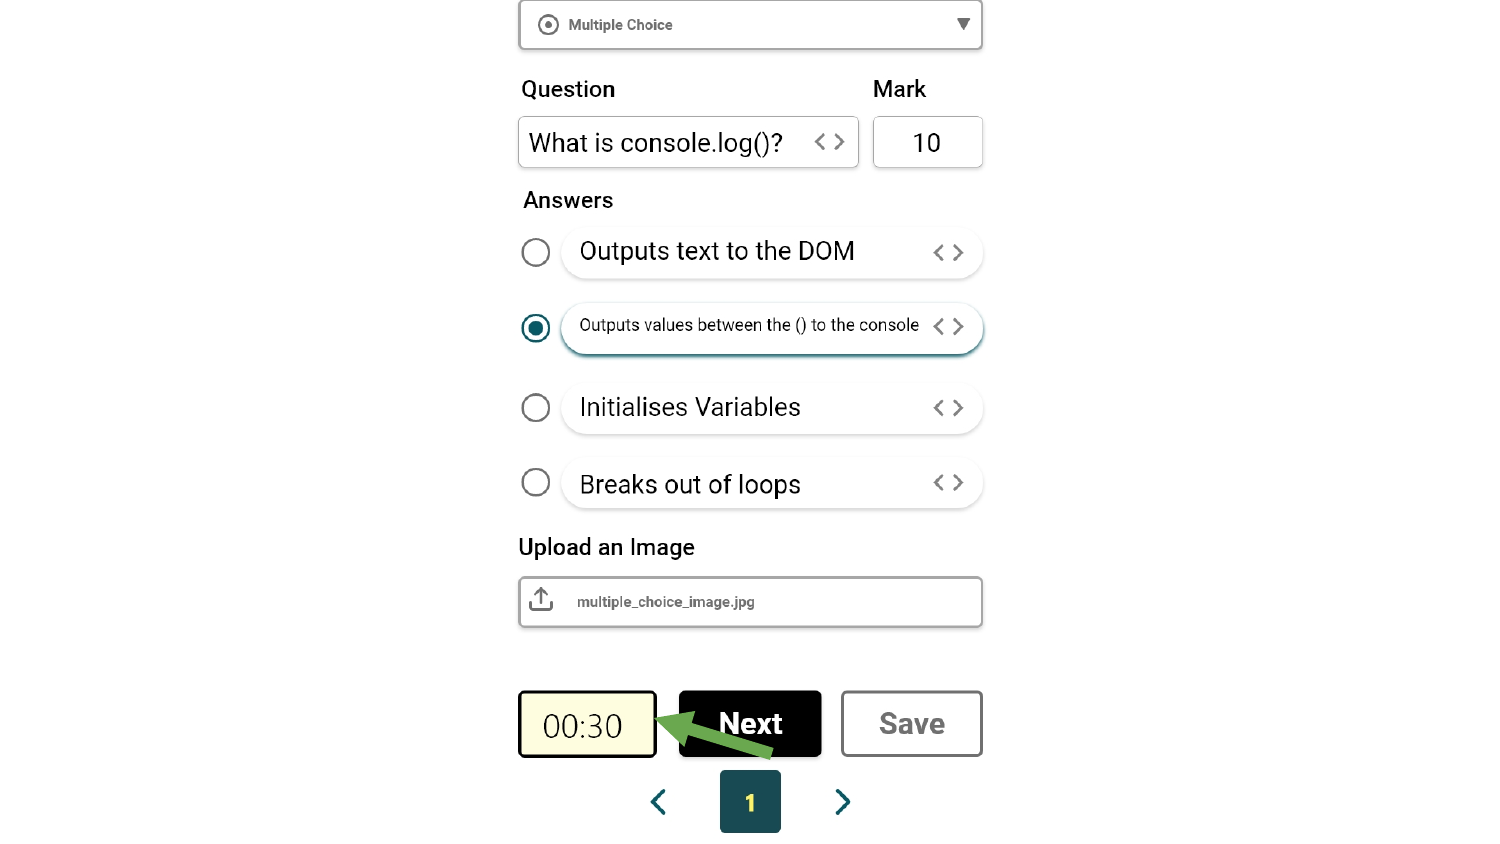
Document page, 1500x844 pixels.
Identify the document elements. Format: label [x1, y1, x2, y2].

text_box [653, 717, 773, 755]
picture [0, 0, 1500, 844]
